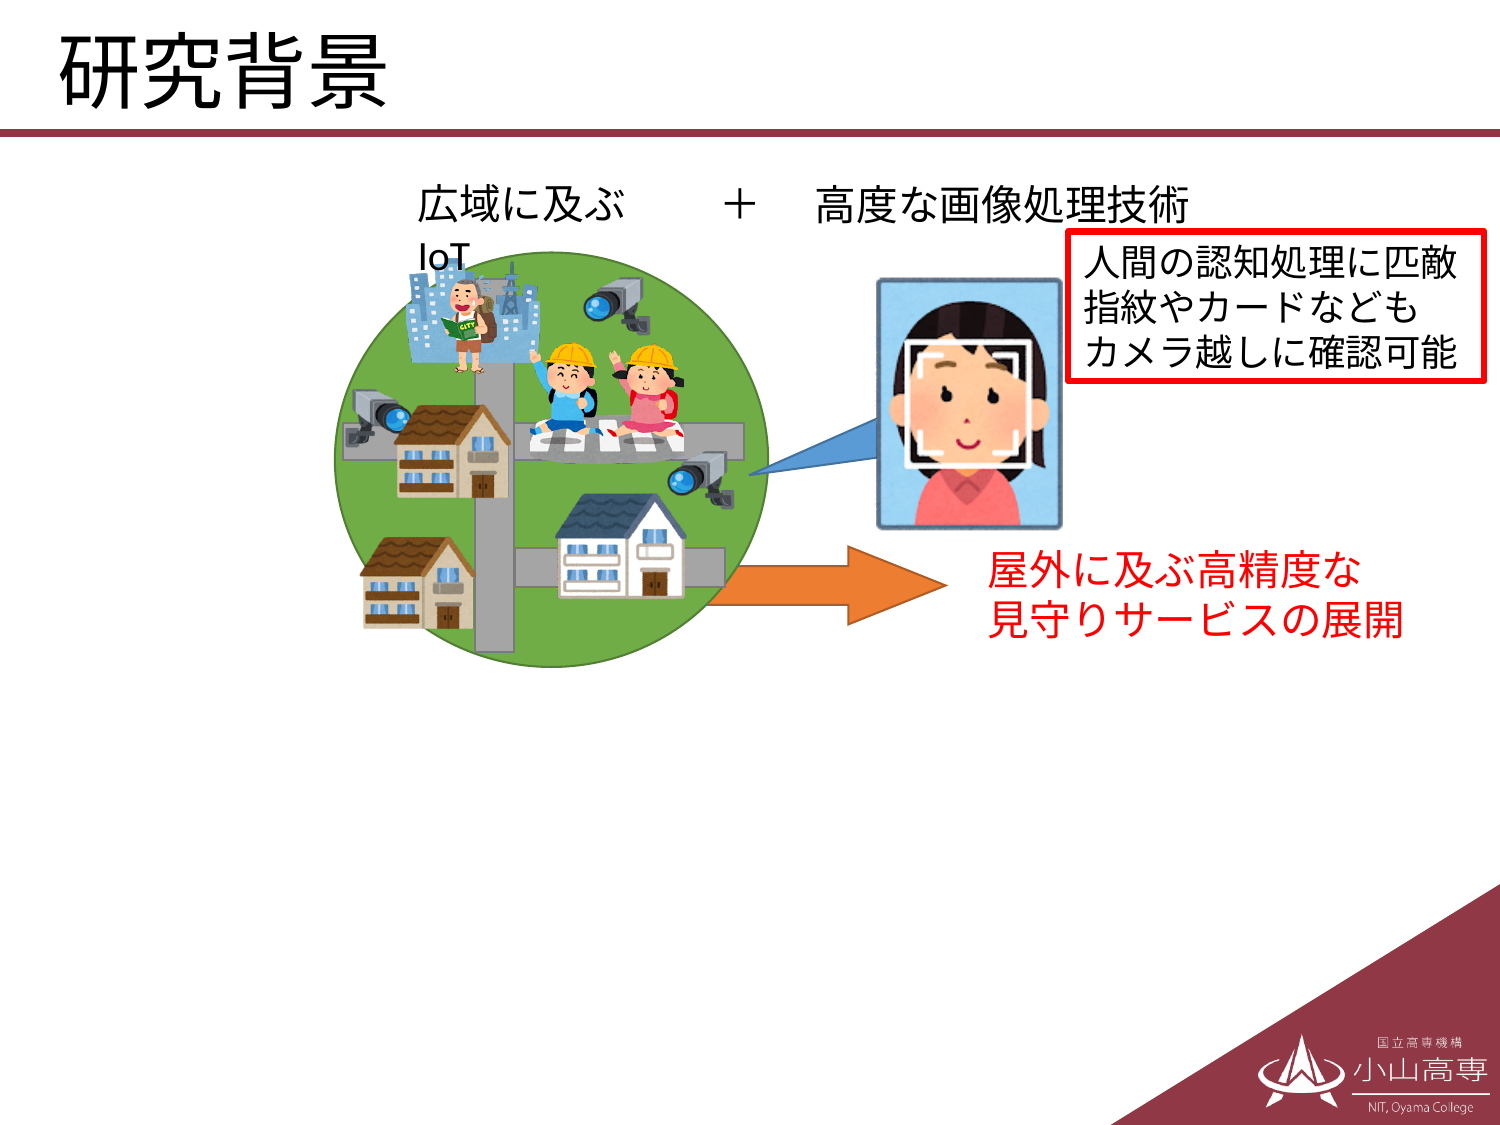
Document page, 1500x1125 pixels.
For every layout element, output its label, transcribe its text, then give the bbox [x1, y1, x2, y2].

text_box 高度な画像処理技術 [792, 171, 1213, 237]
picture [1112, 885, 1500, 1125]
text_box 広域に及ぶIoT [402, 170, 702, 252]
picture [828, 264, 1110, 546]
text_box [769, 439, 828, 474]
text_box 屋外に及ぶ高精度な 見守りサービスの展開 [973, 535, 1462, 651]
picture [0, 129, 1500, 137]
text_box 人間の認知処理に匹敵 指紋やカードなども カメラ越しに確認可能 [1068, 231, 1485, 382]
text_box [334, 252, 769, 667]
title 研究背景 [42, 20, 1294, 130]
text_box [769, 546, 949, 626]
text_box ＋ [704, 170, 789, 235]
